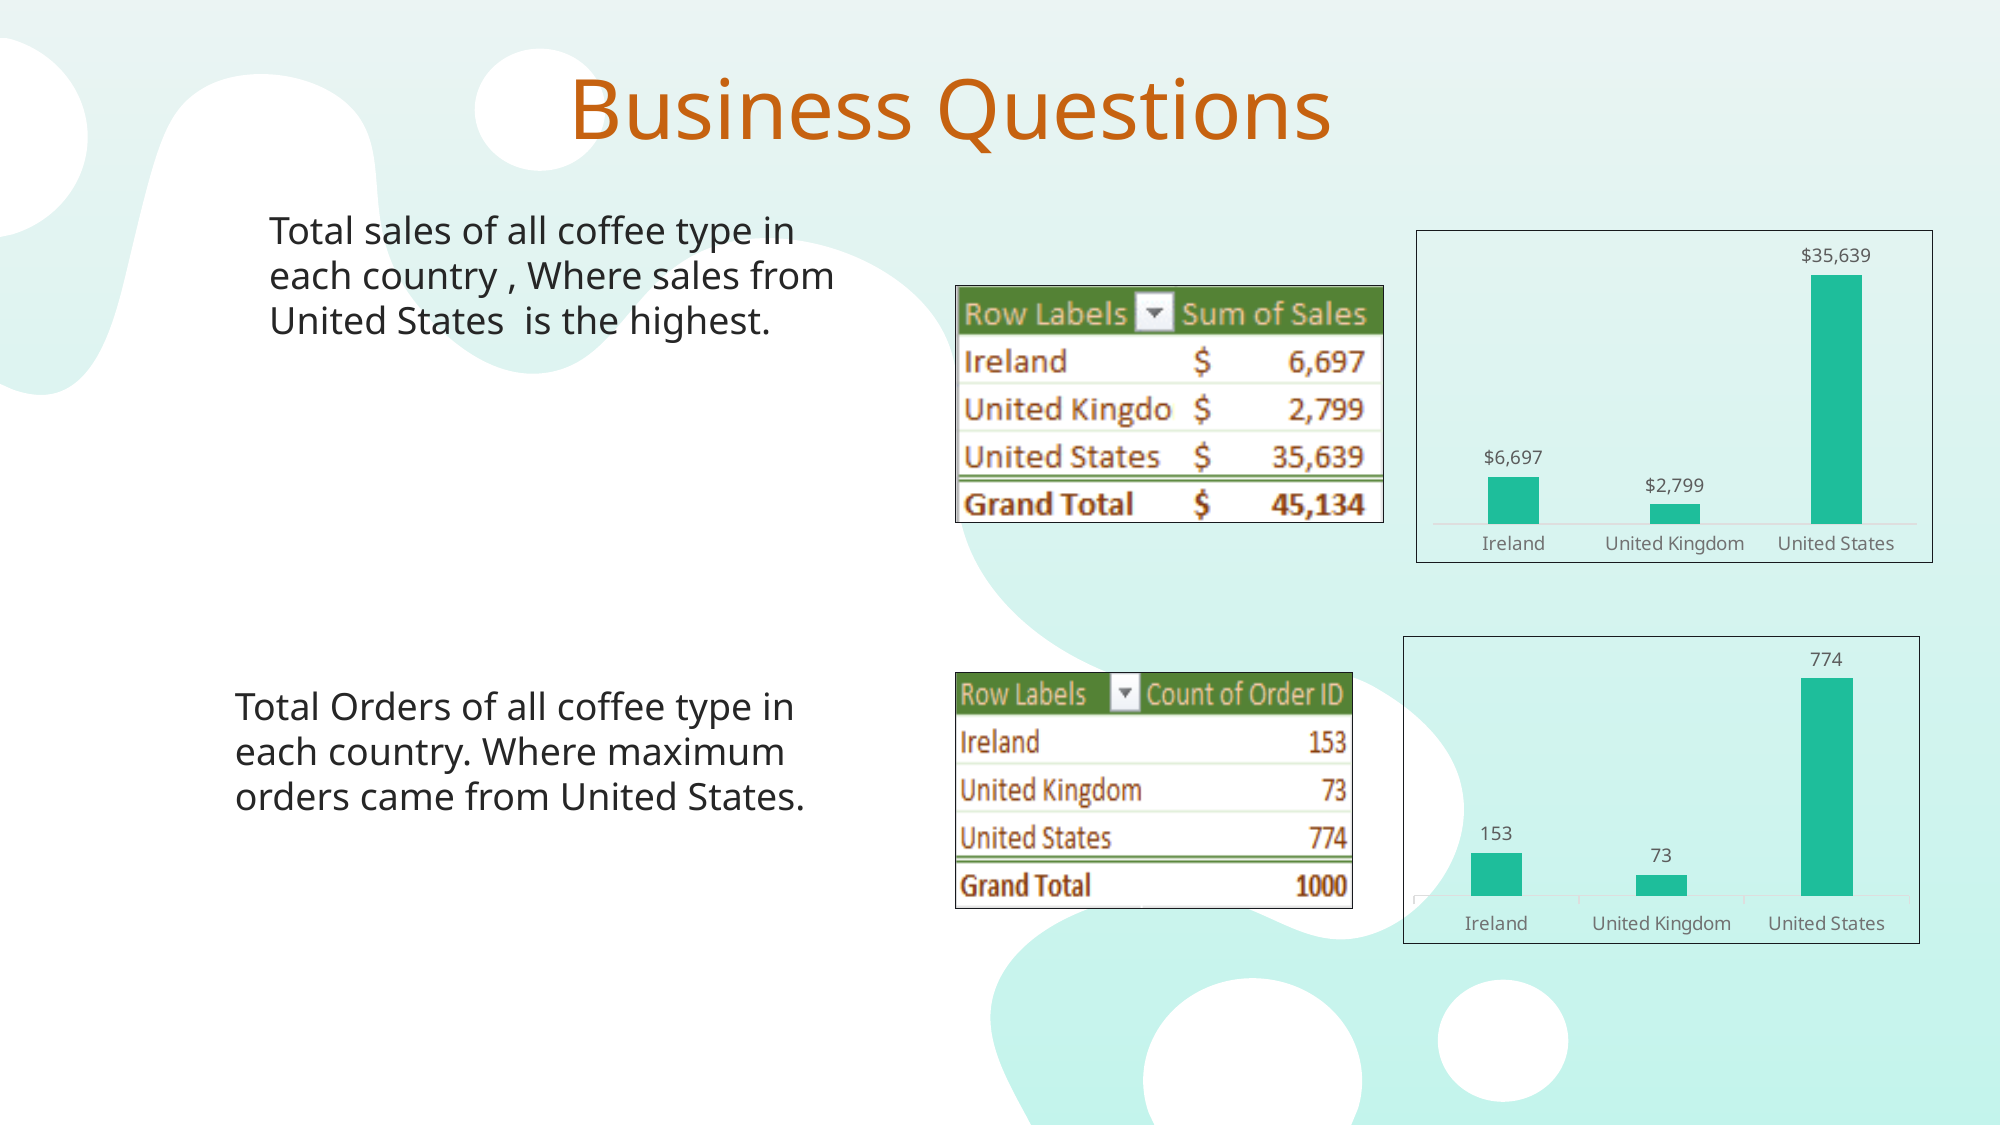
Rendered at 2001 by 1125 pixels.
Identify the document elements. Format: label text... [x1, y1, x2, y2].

chart [1403, 636, 1920, 944]
picture [955, 672, 1353, 909]
title Business Questions [553, 48, 1446, 164]
chart [1416, 230, 1933, 563]
picture [955, 285, 1384, 523]
text_box Total Orders of all coffee type in each country. Where maximum orders came from United States. [220, 675, 836, 826]
text_box Total sales of all coffee type in each country , Where sales from United States is the highest. [254, 199, 870, 350]
list [99, 181, 1900, 978]
